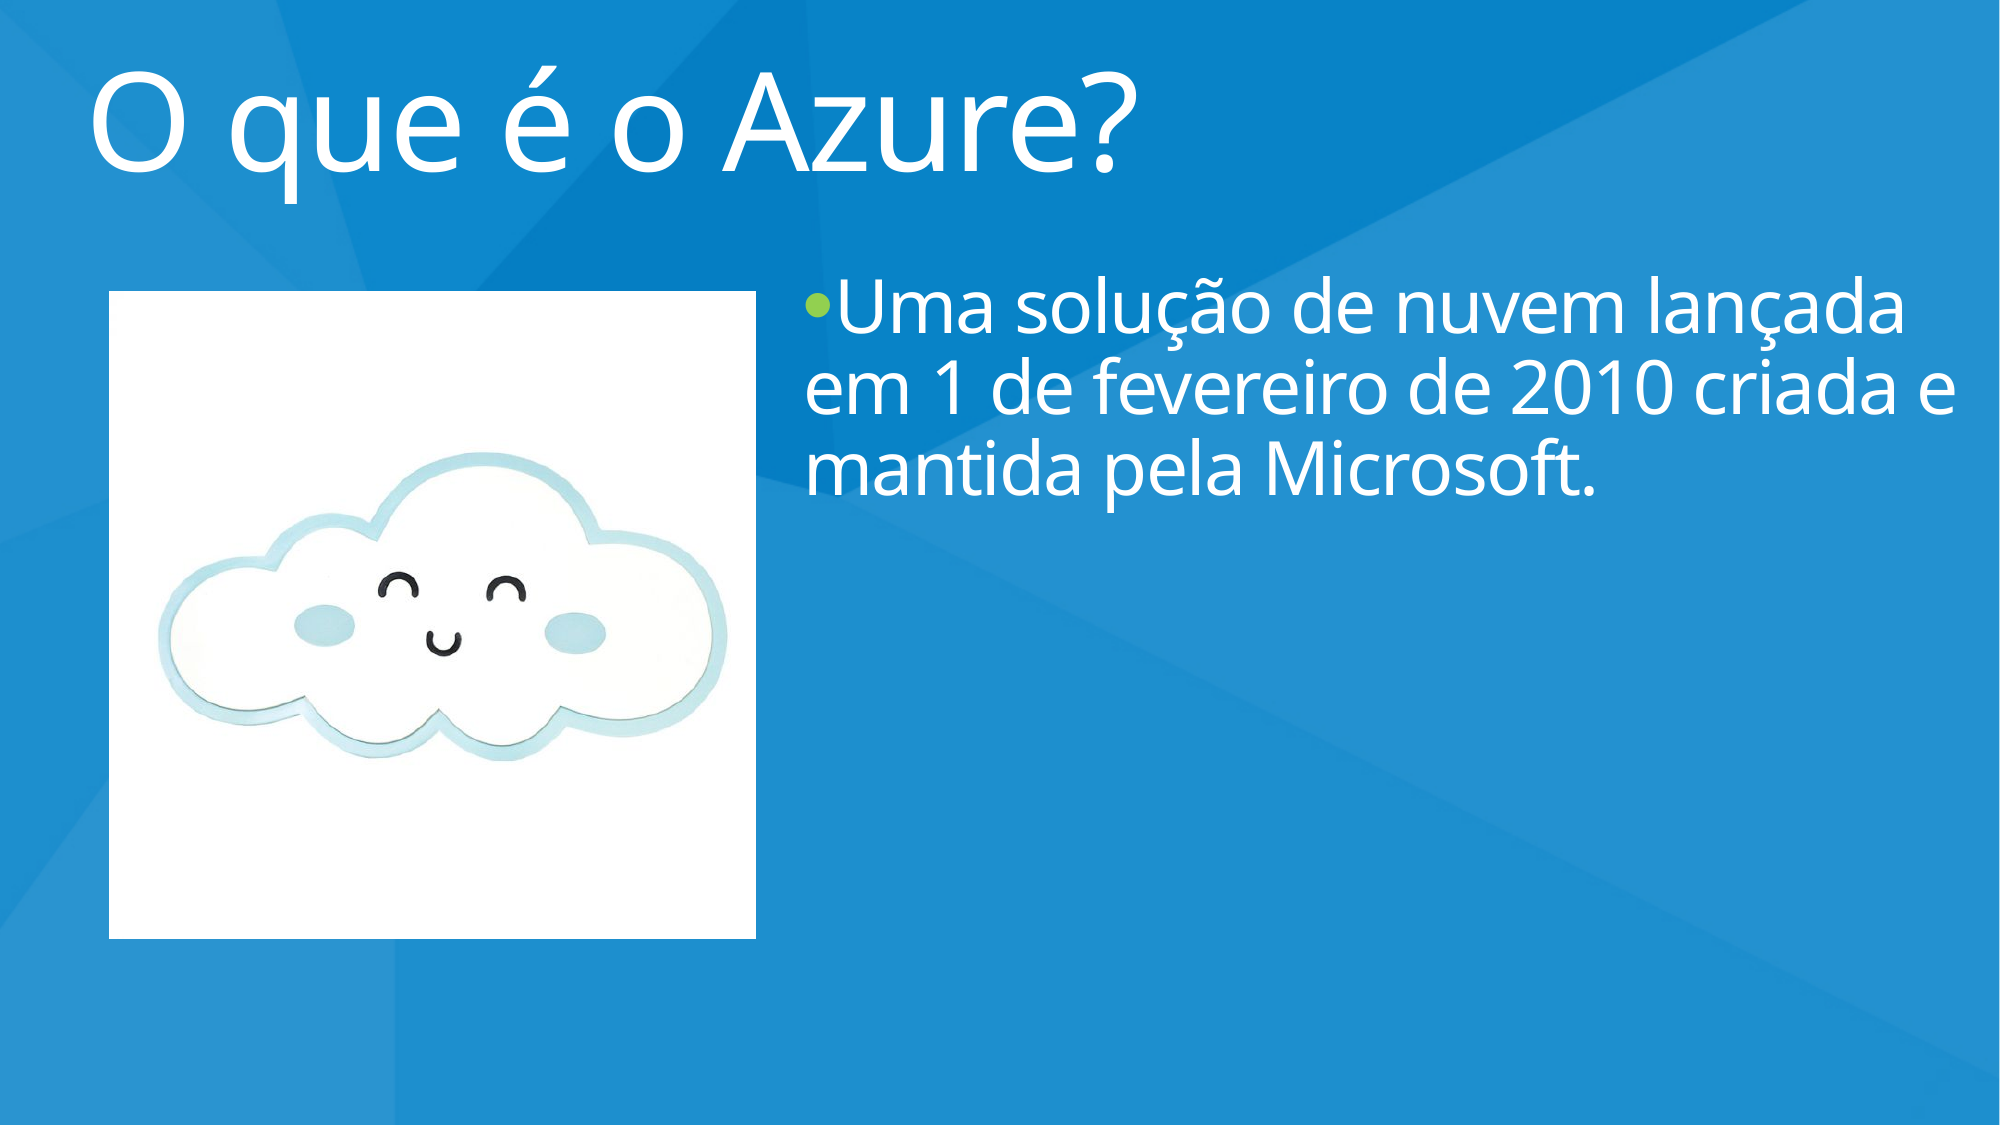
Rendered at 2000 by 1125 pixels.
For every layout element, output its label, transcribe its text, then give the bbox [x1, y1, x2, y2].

text_box Uma solução de nuvem lançada em 1 de fevereiro de 2010 criada e mantida pela Microsoft. [788, 261, 2000, 1059]
picture [0, 0, 2000, 1125]
text_box O que é o Azure? [85, 66, 1914, 189]
